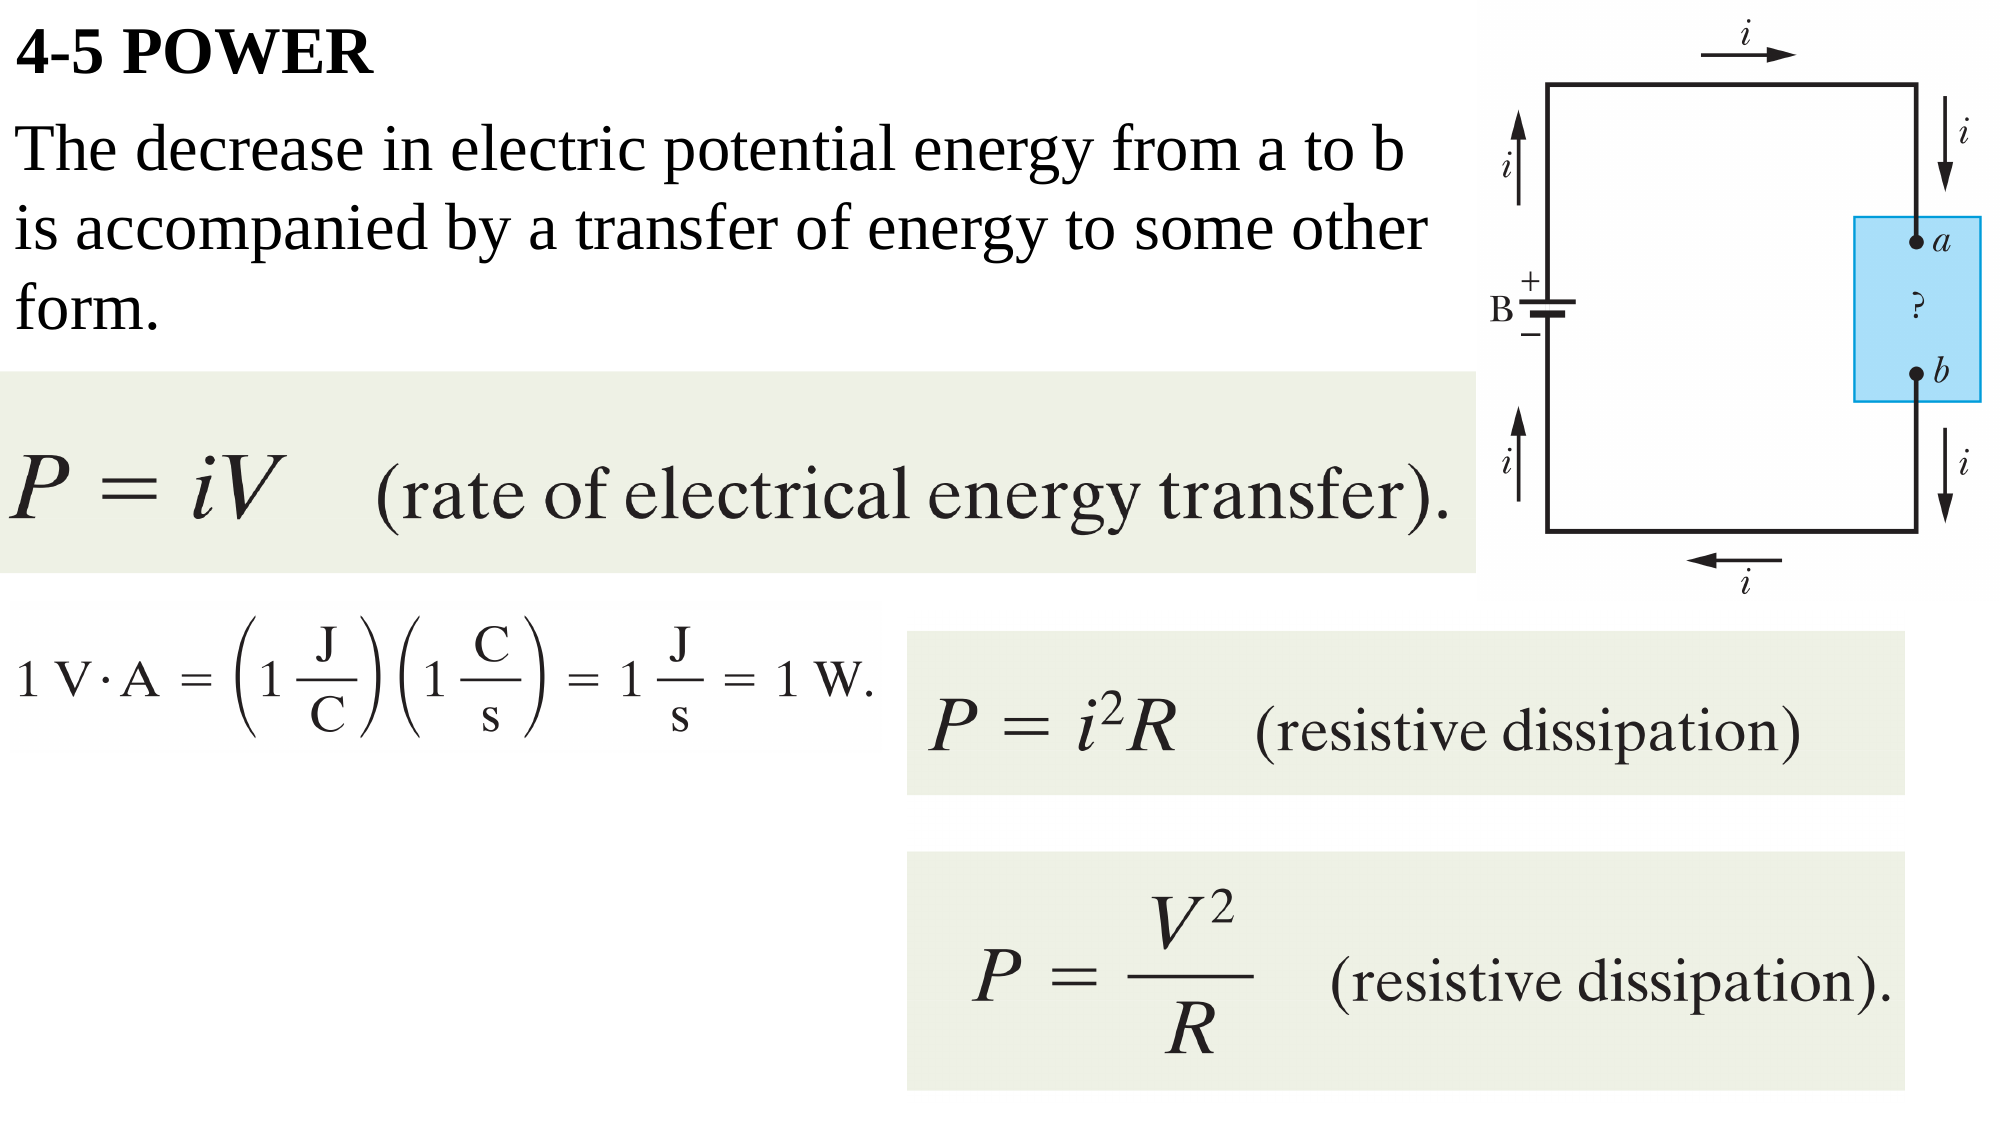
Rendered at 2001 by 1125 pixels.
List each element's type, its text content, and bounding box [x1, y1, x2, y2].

picture [10, 600, 882, 753]
picture [907, 610, 1905, 1103]
text_box The decrease in electric potential energy from a to b is accompanied by a transfer of energy to some other form. [0, 95, 1476, 351]
text_box 4-5 POWER [1, 0, 390, 95]
picture [0, 353, 1476, 587]
picture [1477, 0, 2000, 601]
